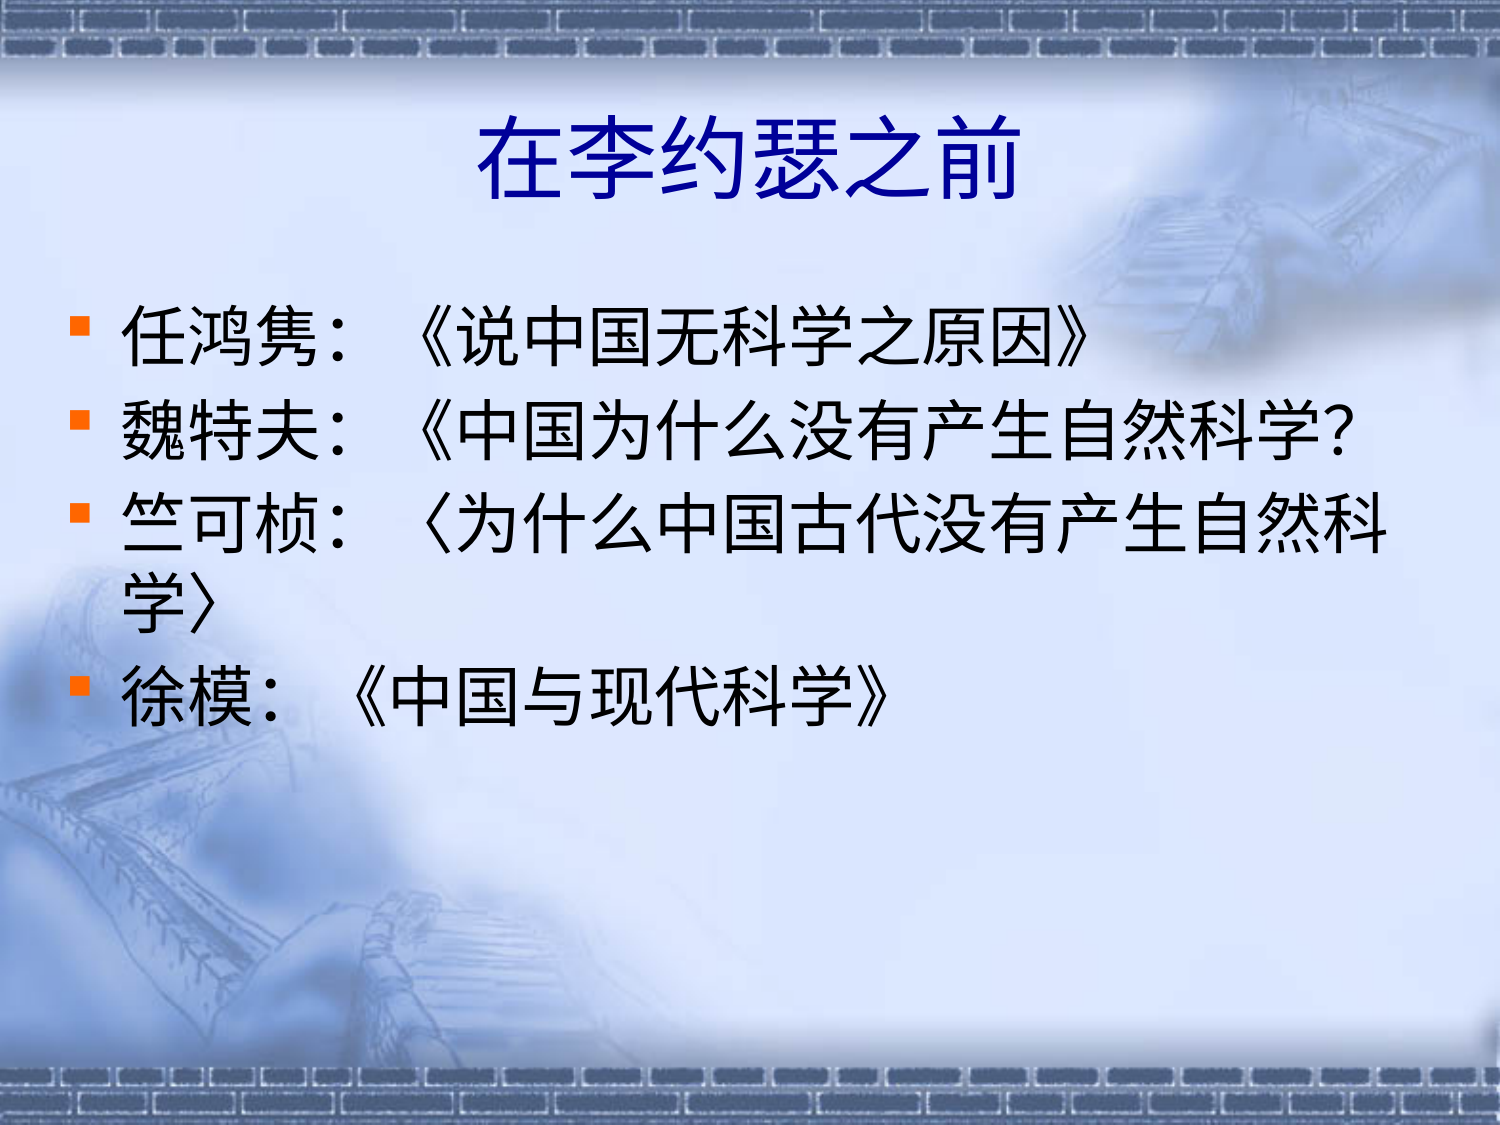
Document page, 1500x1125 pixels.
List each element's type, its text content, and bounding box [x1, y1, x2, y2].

title 在李约瑟之前 [49, 62, 1451, 250]
picture [0, 0, 1500, 1125]
list 任鸿隽：《说中国无科学之原因》 魏特夫：《中国为什么没有产生自然科学？ 竺可桢：〈为什么中国古代没有产生自然科学〉 徐模：《中国与现代科学》 [49, 287, 1451, 988]
